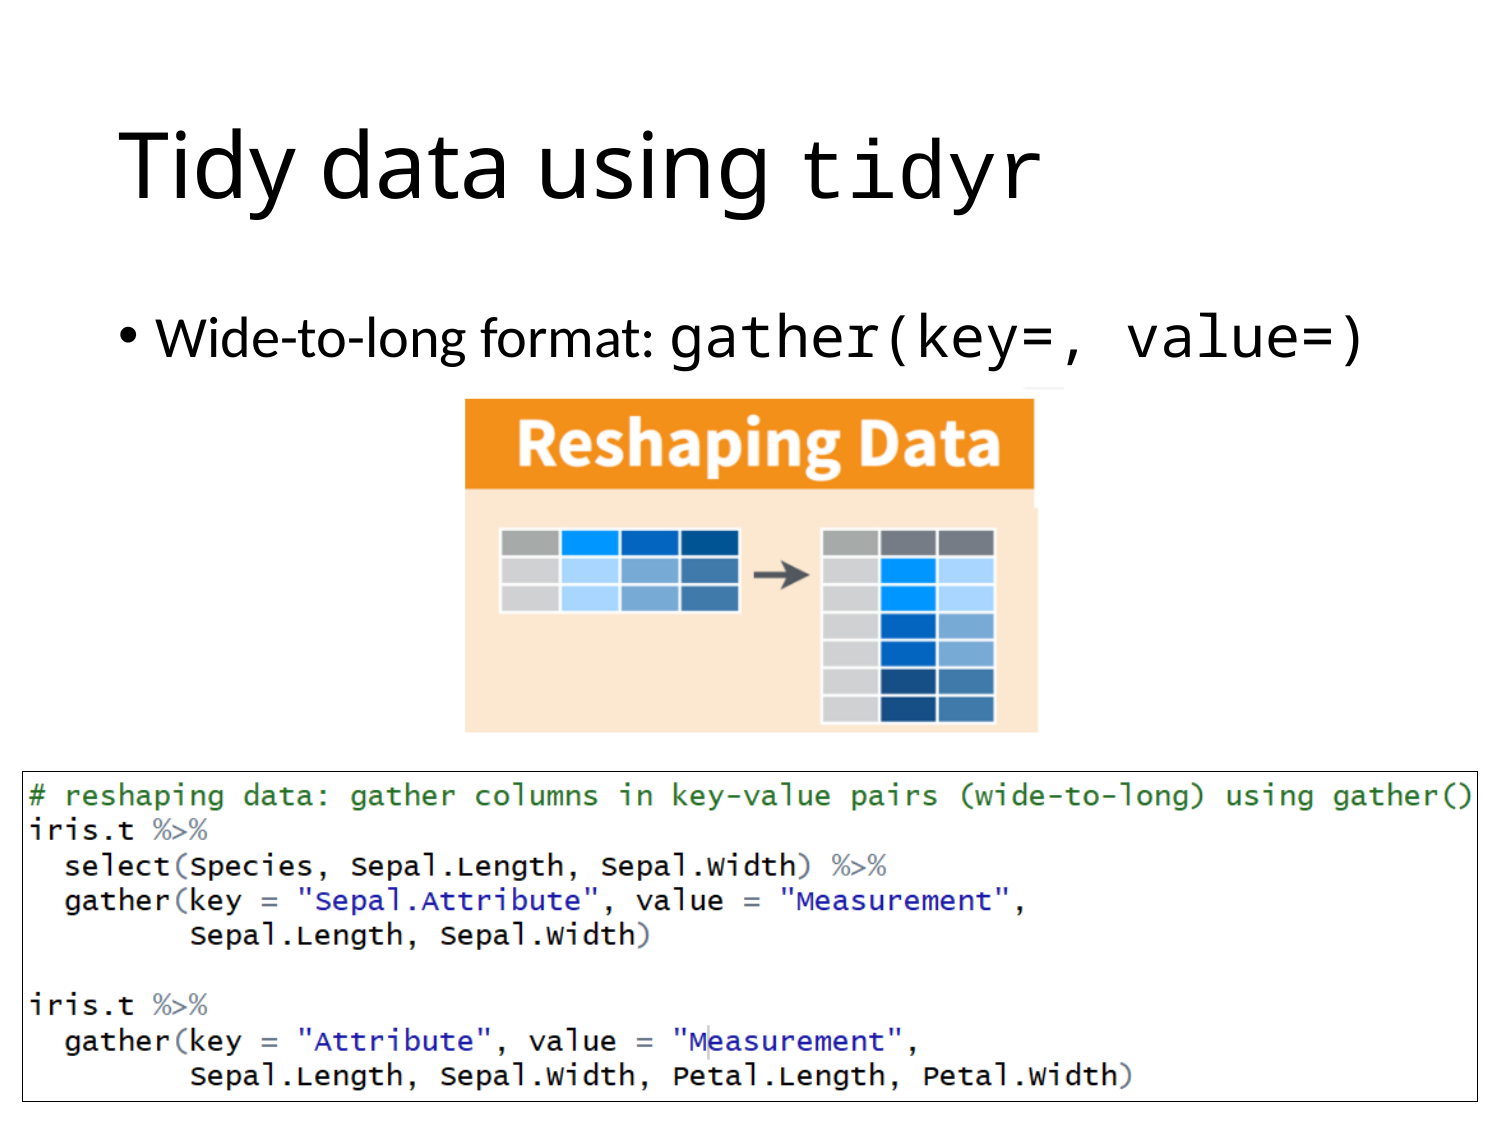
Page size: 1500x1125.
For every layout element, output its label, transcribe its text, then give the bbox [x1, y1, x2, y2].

title Tidy data using tidyr [103, 59, 1397, 278]
list Wide-to-long format: gather(key=, value=) [103, 299, 1397, 771]
picture [436, 387, 1064, 738]
picture [22, 771, 1478, 1102]
